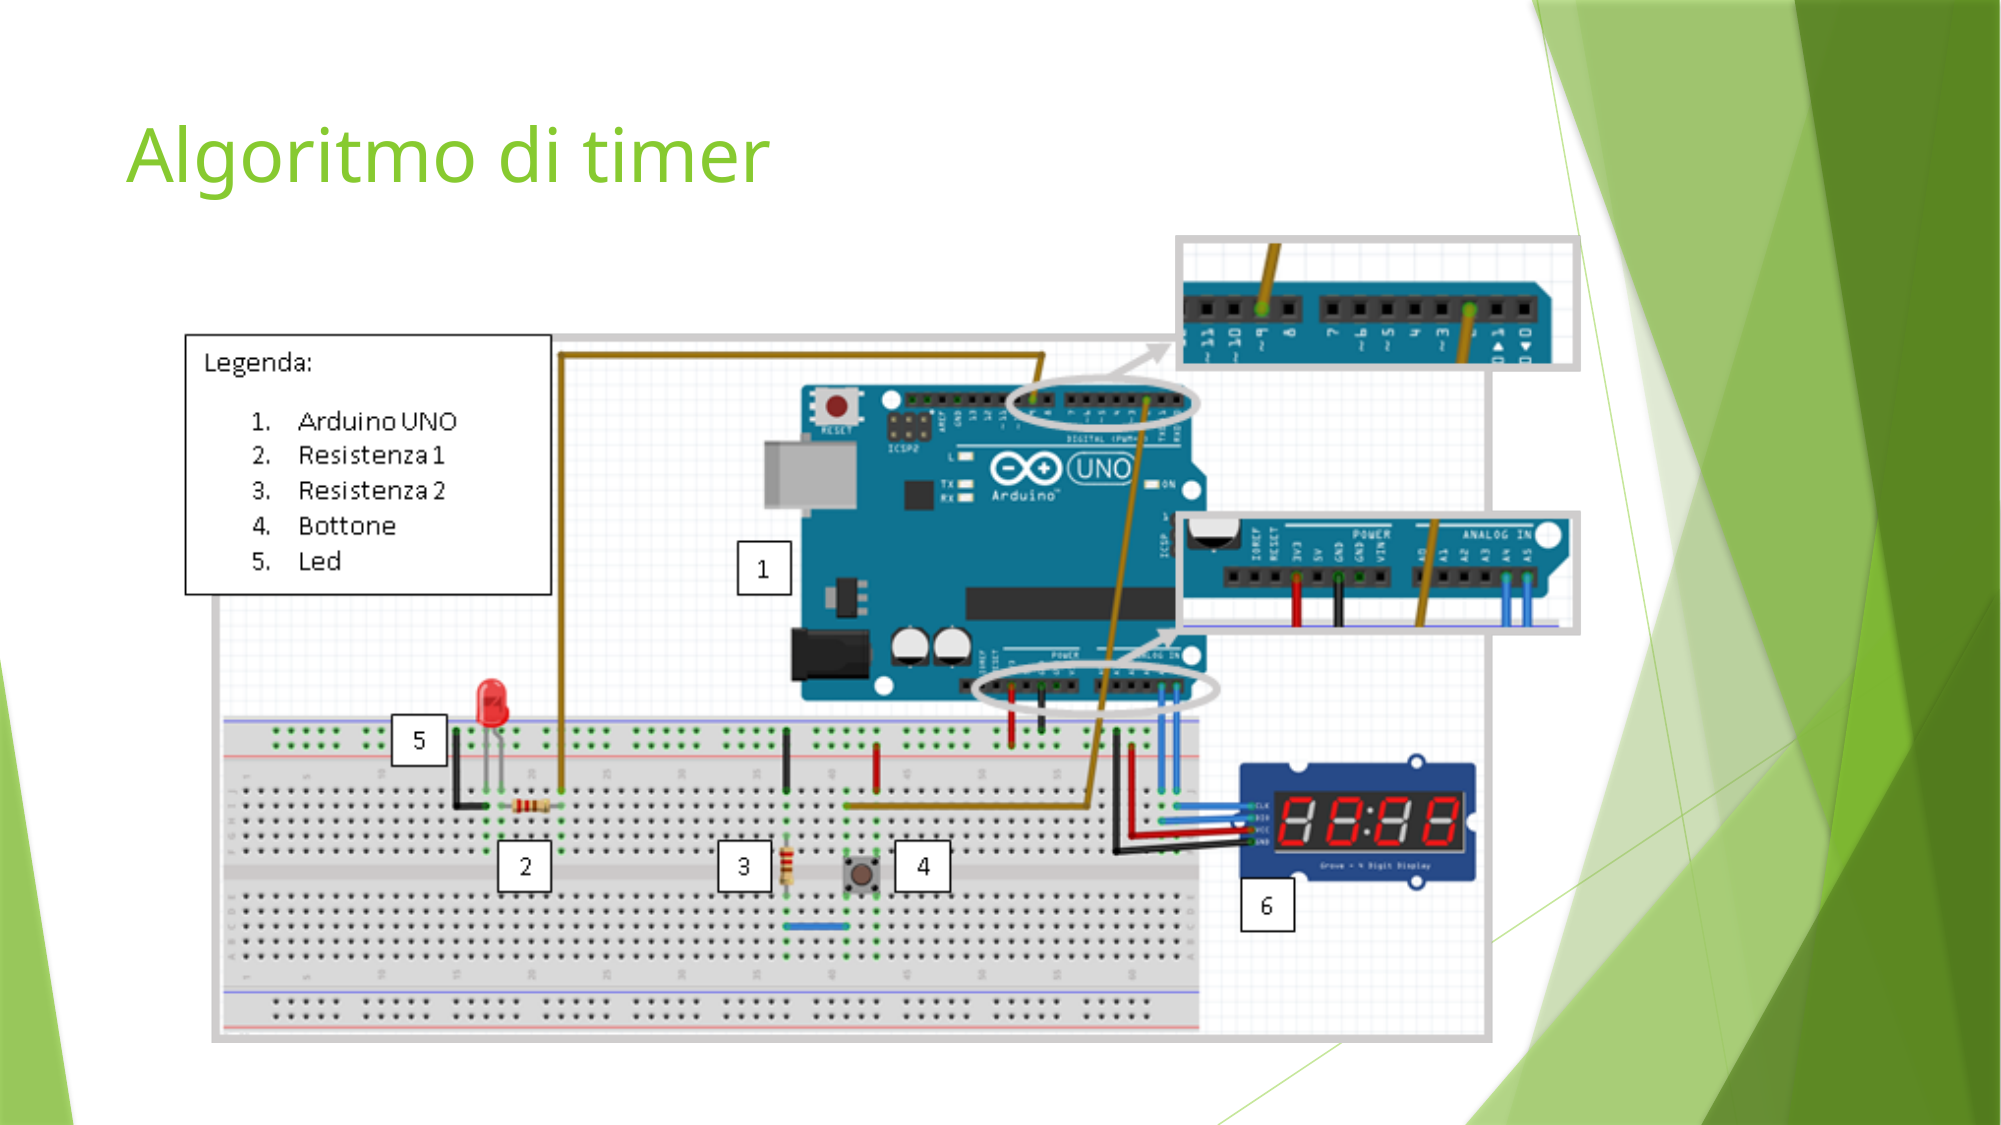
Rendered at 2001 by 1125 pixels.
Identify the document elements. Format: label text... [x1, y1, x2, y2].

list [183, 234, 1584, 1043]
title Algoritmo di timer [111, 99, 1522, 317]
